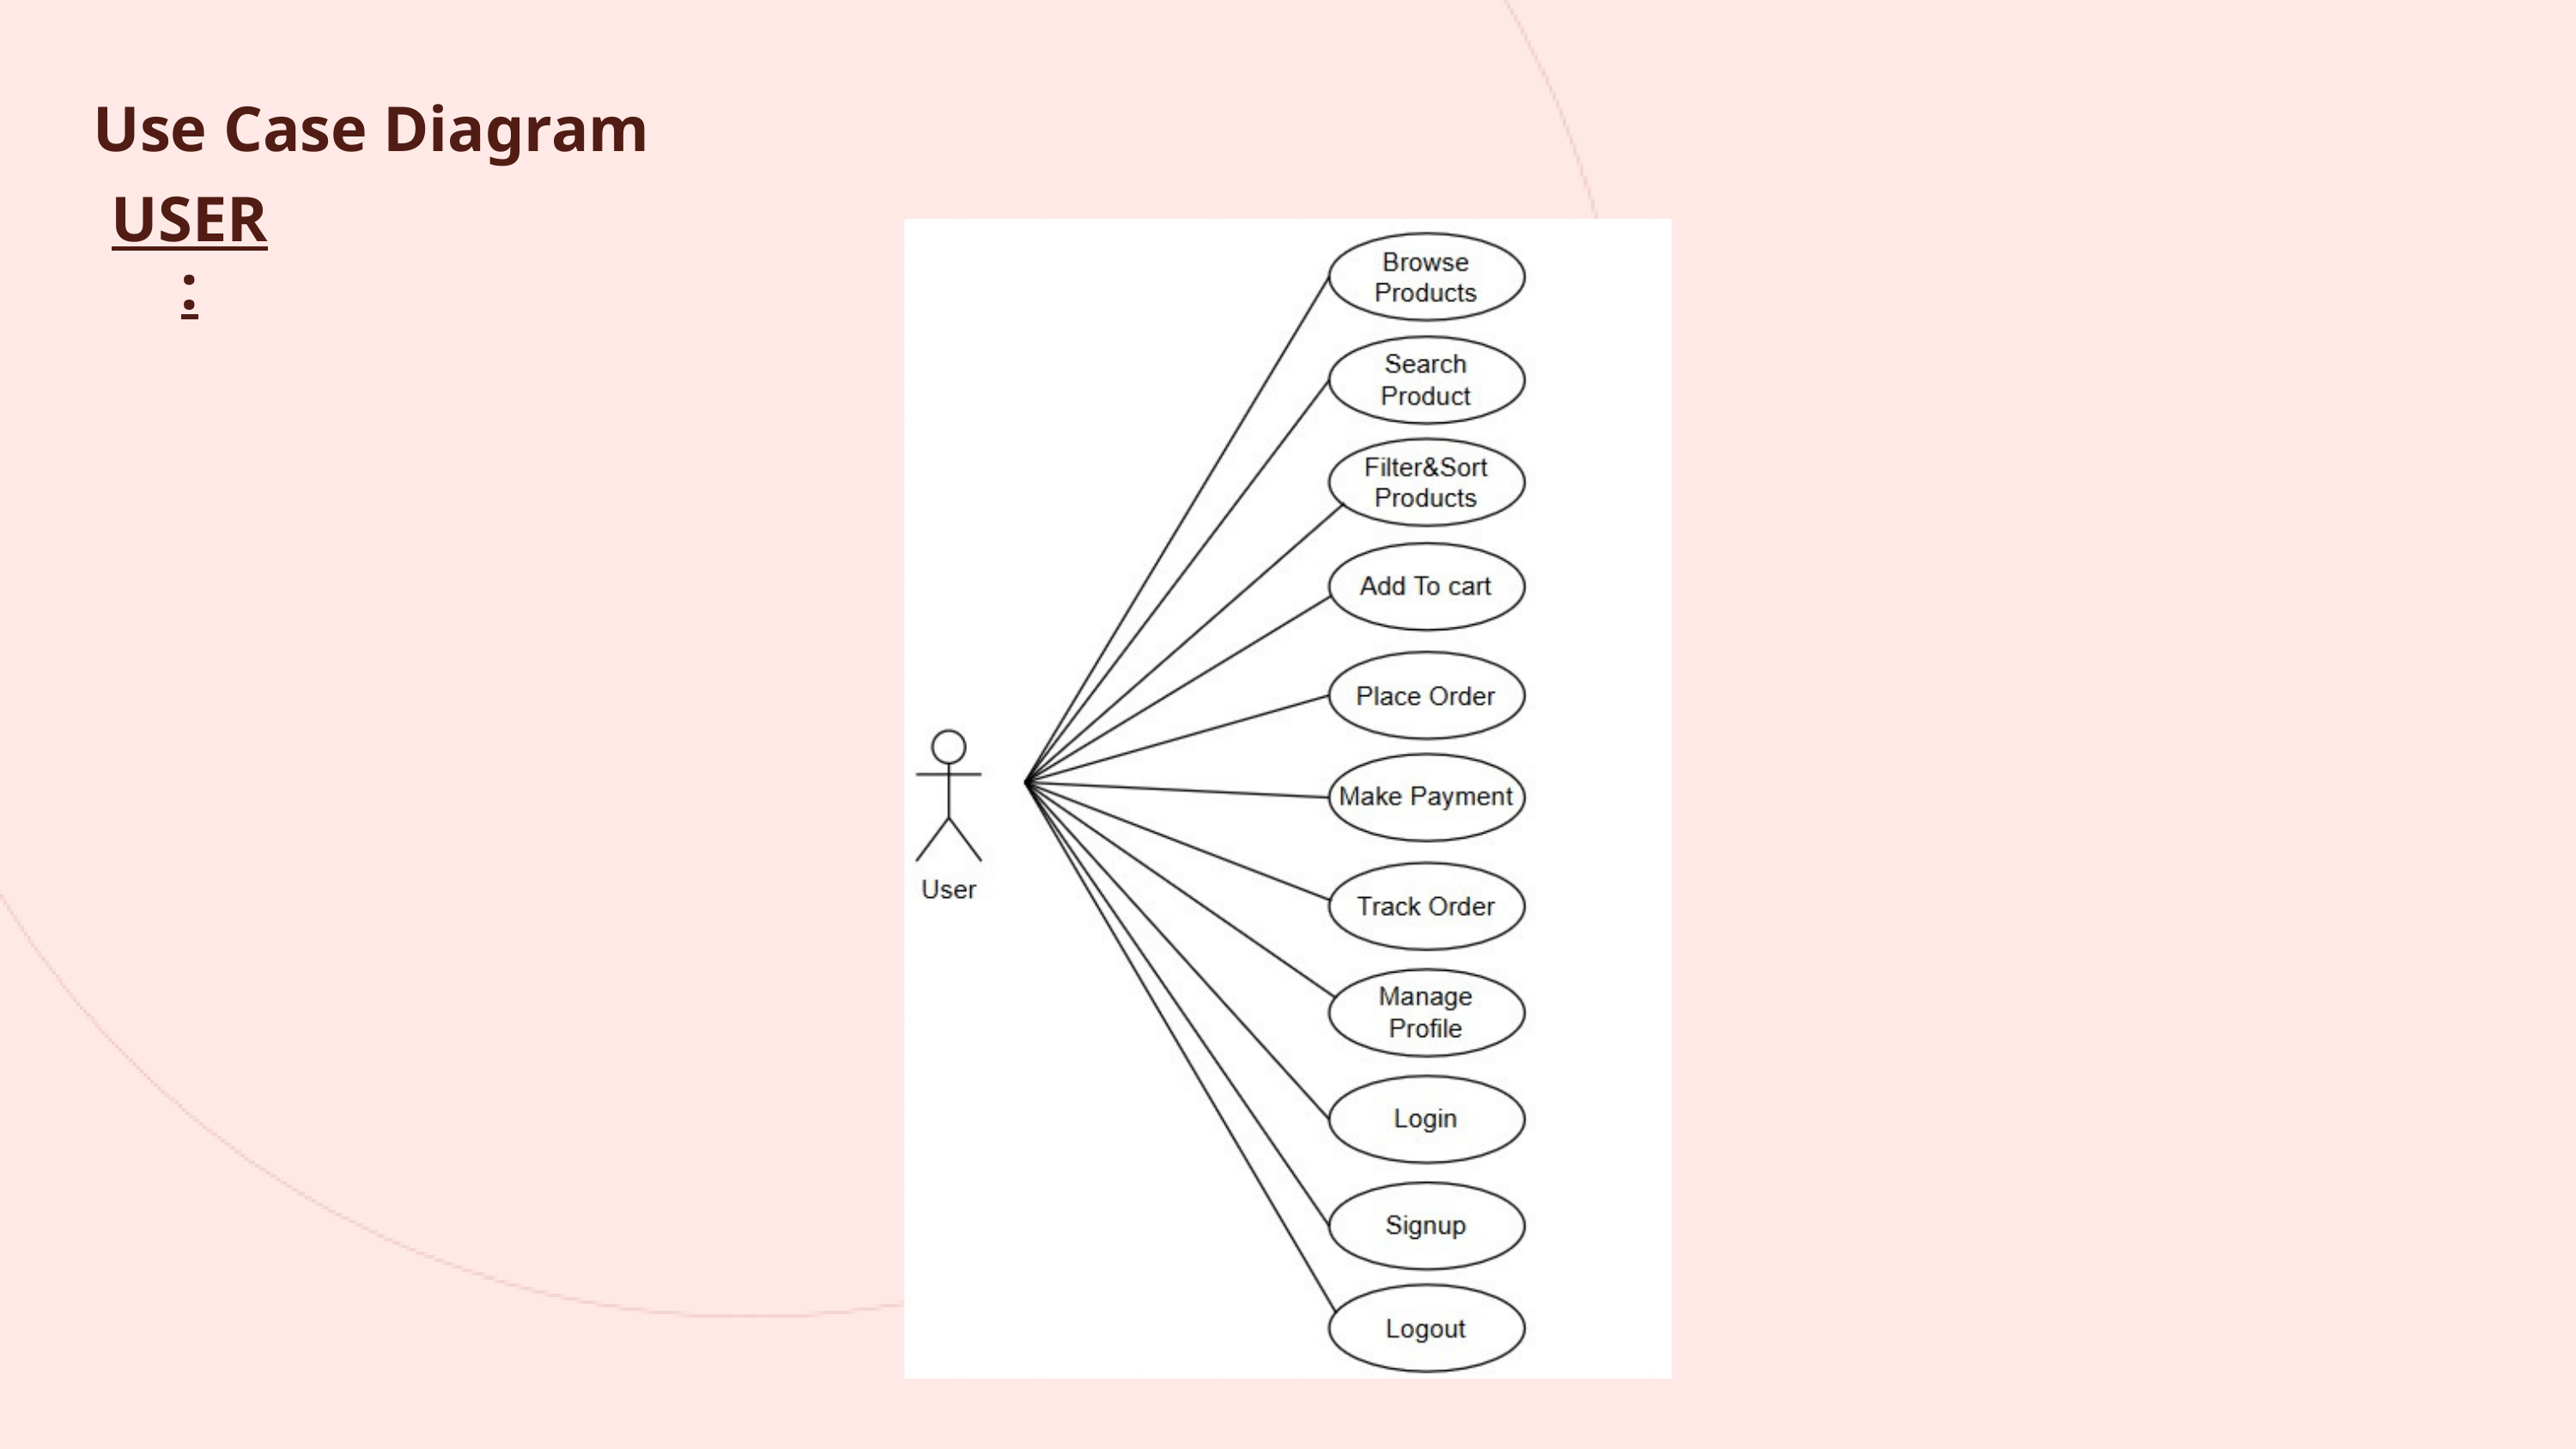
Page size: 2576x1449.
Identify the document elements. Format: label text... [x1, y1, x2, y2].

text_box Use Case Diagram [93, 95, 795, 164]
text_box [904, 219, 1672, 1379]
text_box USER: [103, 185, 276, 323]
text_box [0, 0, 1630, 1322]
